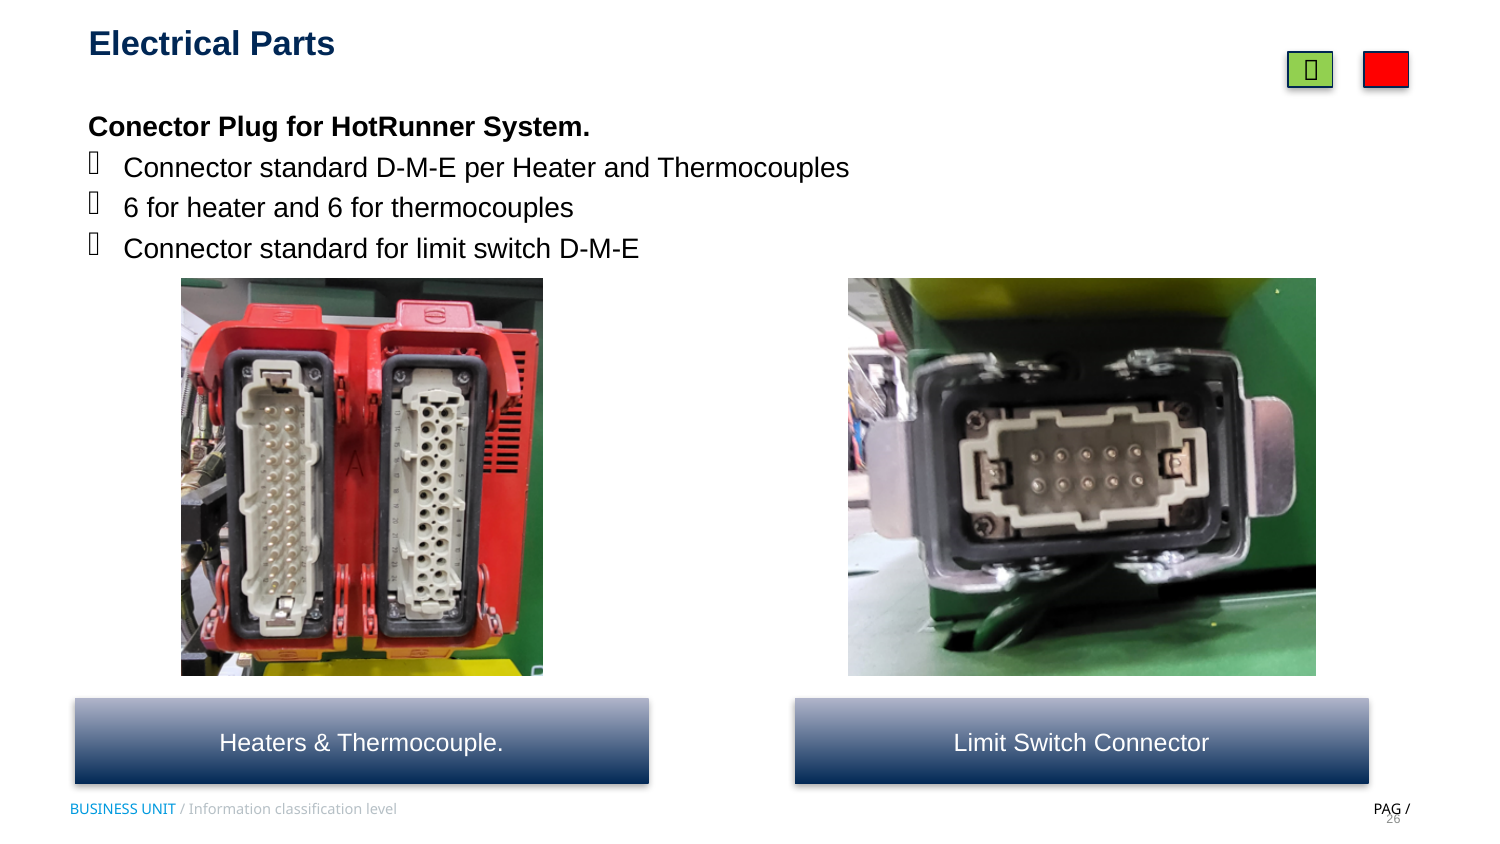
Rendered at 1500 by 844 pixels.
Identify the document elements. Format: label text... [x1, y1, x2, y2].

picture [848, 278, 1316, 676]
text_box  [1287, 51, 1333, 88]
list Conector Plug for HotRunner System. Connector standard D-M-E per Heater and Thermocouples 6 for heater and 6 for thermocouples Connector standard for limit switch D-M-E [88, 108, 1119, 263]
text_box [1363, 51, 1409, 88]
list Electrical Parts [88, 25, 1082, 65]
picture [114, 804, 120, 814]
text_box Heaters & Thermocouple. [75, 698, 649, 784]
slide_number 26 [1386, 810, 1439, 836]
text_box Limit Switch Connector [795, 698, 1369, 784]
picture [180, 278, 543, 676]
picture [70, 804, 75, 814]
